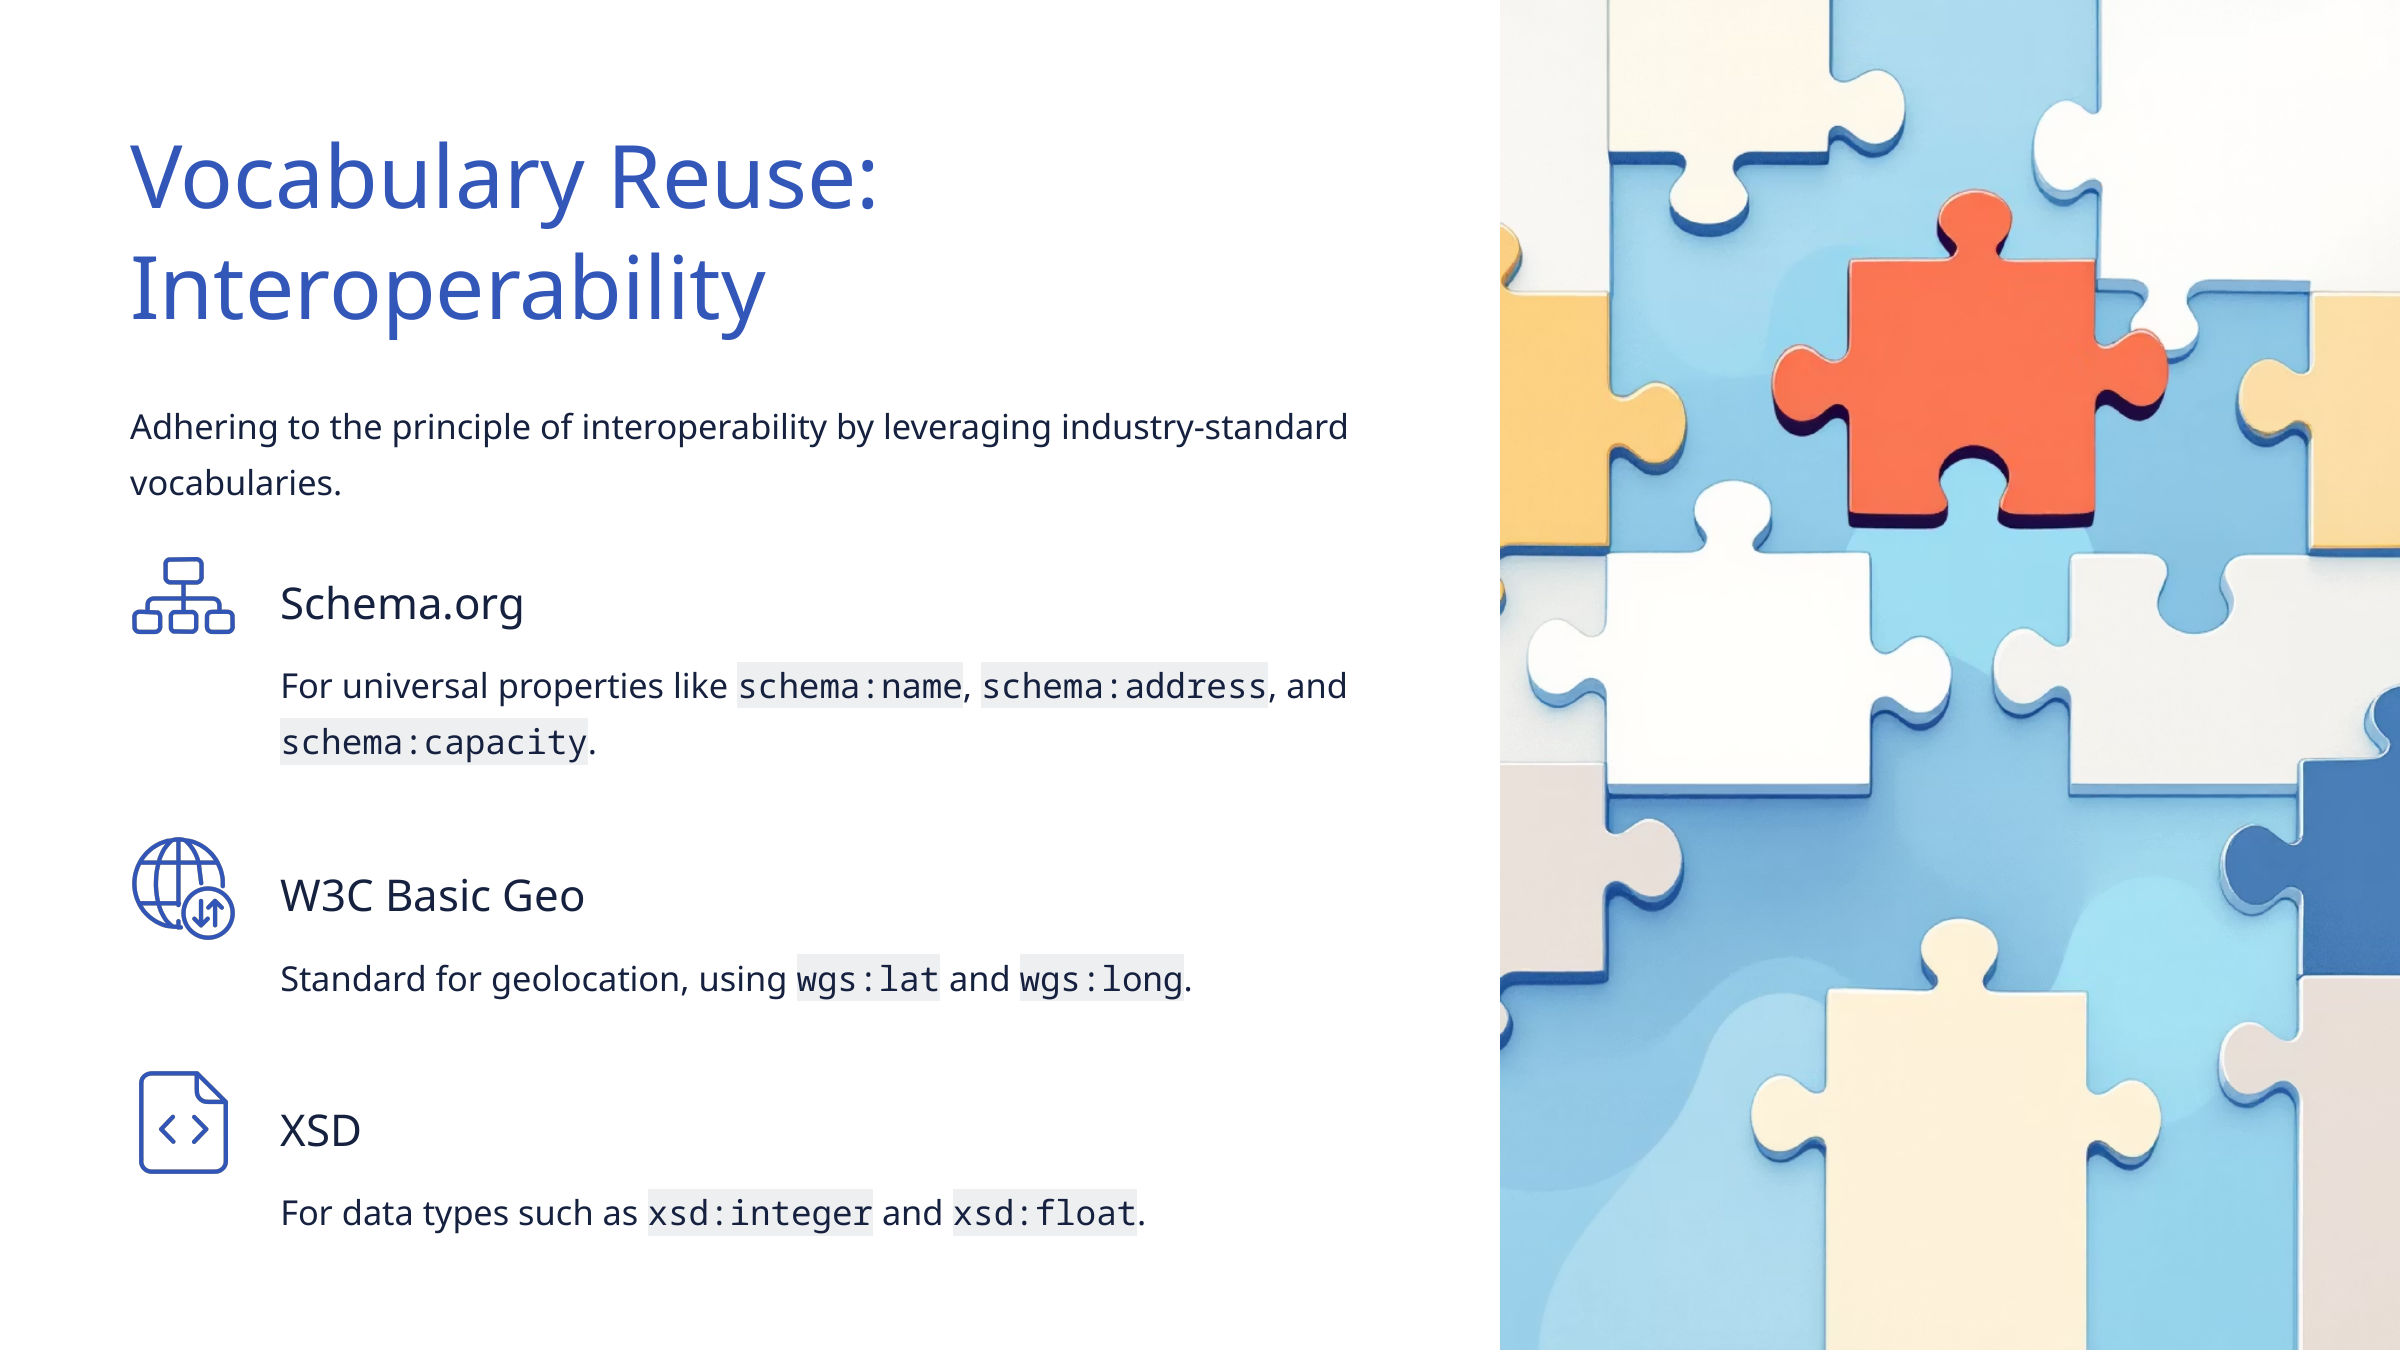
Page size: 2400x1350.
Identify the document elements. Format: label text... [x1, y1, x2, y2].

picture [129, 542, 237, 650]
picture [129, 1069, 237, 1177]
text_box Adhering to the principle of interoperability by leveraging industry-standard vocabularies. [130, 389, 1370, 503]
text_box XSD [280, 1099, 723, 1156]
text_box For data types such as xsd:integer and xsd:float. [280, 1176, 1370, 1235]
picture [129, 834, 237, 942]
text_box W3C Basic Geo [280, 865, 723, 921]
text_box Schema.org [280, 572, 723, 628]
picture [1499, 0, 2400, 1350]
text_box For universal properties like schema:name, schema:address, and schema:capacity. [280, 648, 1370, 765]
text_box Vocabulary Reuse: Interoperability [130, 115, 1370, 337]
text_box Standard for geolocation, using wgs:lat and wgs:long. [280, 941, 1370, 1000]
